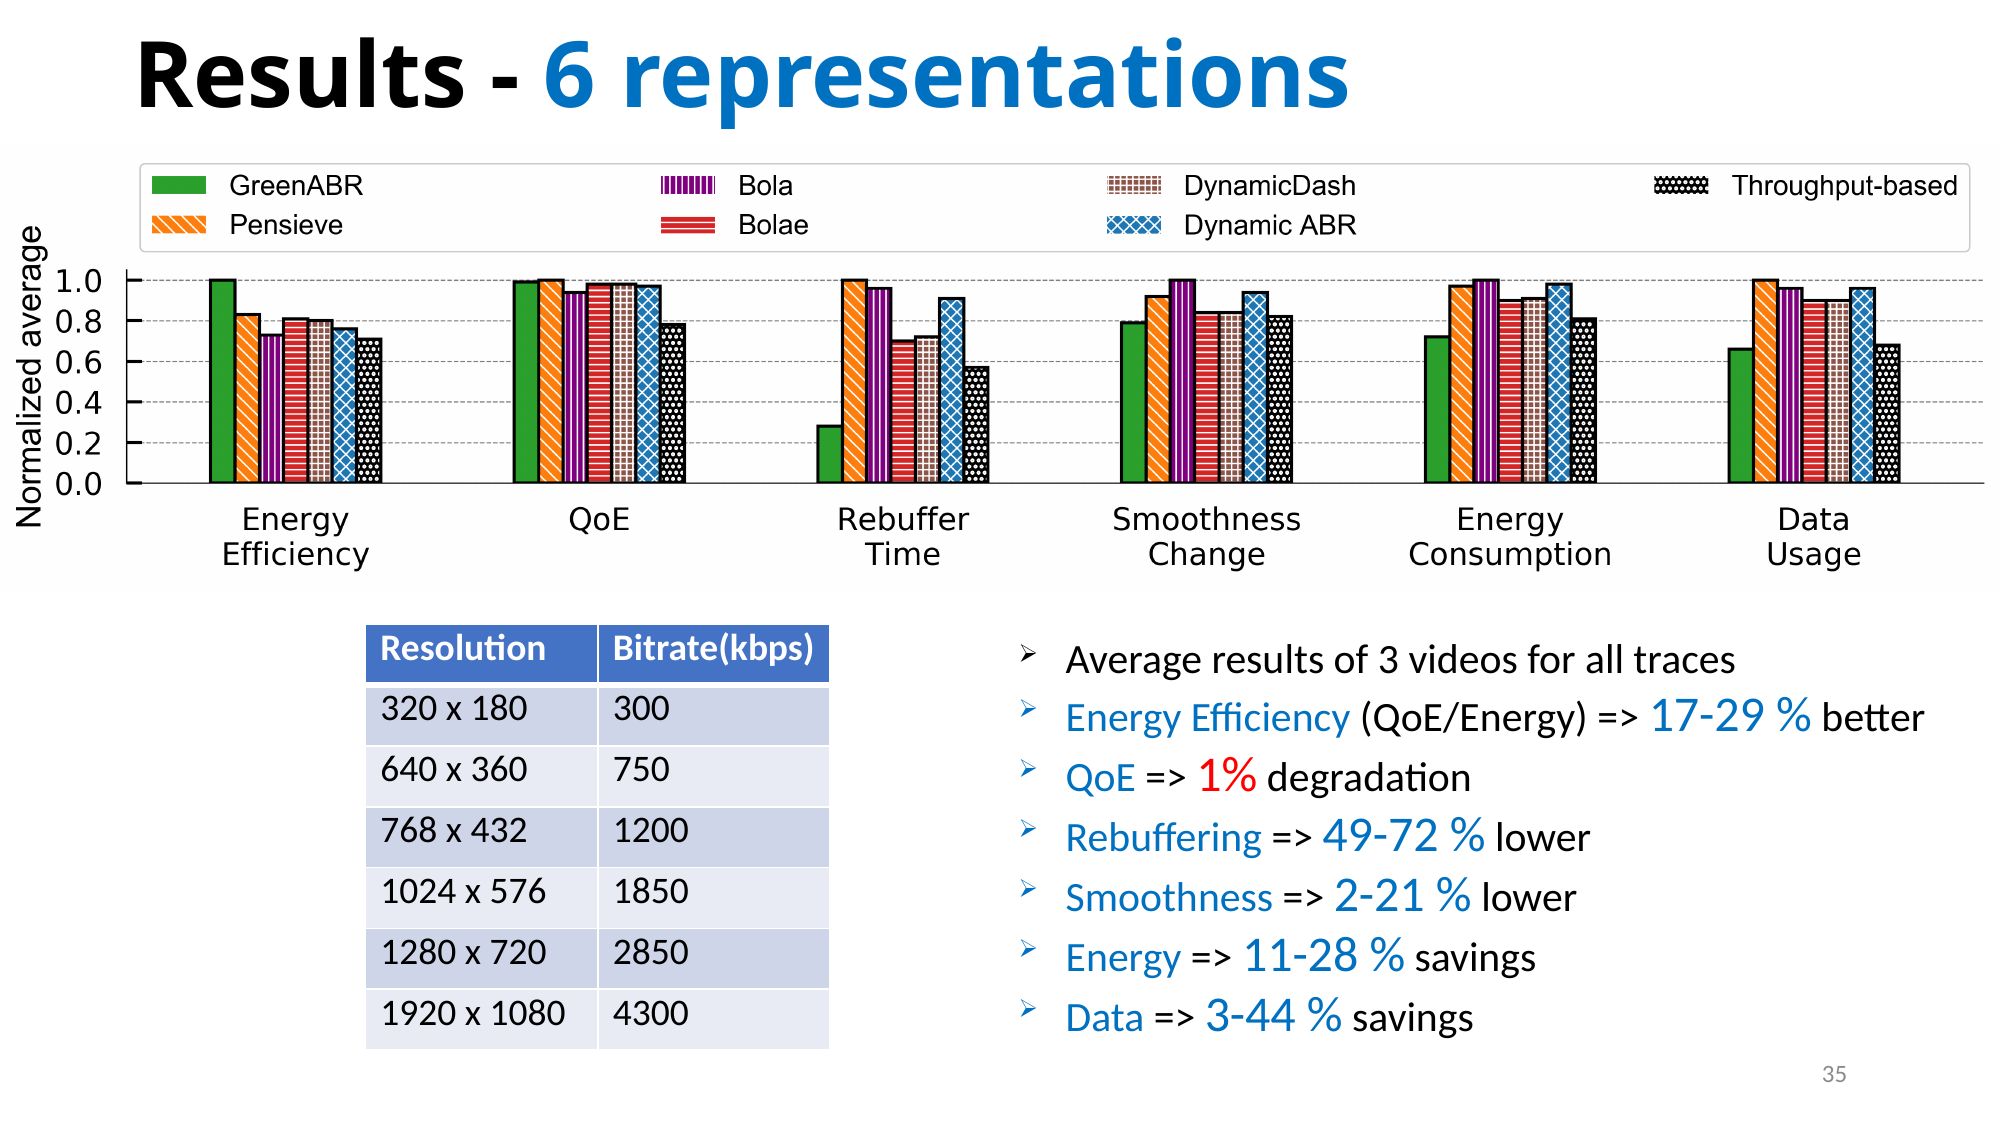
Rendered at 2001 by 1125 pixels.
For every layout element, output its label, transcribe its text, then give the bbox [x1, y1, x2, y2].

title Results - 6 representations [118, 9, 1844, 145]
table_cell 1280 x 720 [366, 929, 597, 988]
table_cell 750 [599, 747, 829, 806]
text_box Average results of 3 videos for all traces Energy Efficiency (QoE/Energy) => 17-29 % better QoE => 1% degradation Rebuffering => 49-72 % lower Smoothness => 2-21 % lower Energy => 11-28 % savings Data => 3-44 % savings [1003, 624, 1950, 1049]
table_cell 320 x 180 [366, 688, 597, 745]
slide_number 35 [1412, 1042, 1863, 1103]
table_cell 1920 x 1080 [366, 990, 597, 1049]
table_cell 300 [599, 688, 829, 745]
table_header Bitrate(kbps) [599, 625, 829, 682]
table_cell 1200 [599, 808, 829, 867]
table_header Resolution [366, 625, 597, 682]
picture [0, 145, 2000, 590]
table_cell 1024 x 576 [366, 868, 597, 928]
table_cell 768 x 432 [366, 808, 597, 867]
table_cell 1850 [599, 868, 829, 928]
table_cell 2850 [599, 929, 829, 988]
table_cell 4300 [599, 990, 829, 1049]
table_cell 640 x 360 [366, 747, 597, 806]
